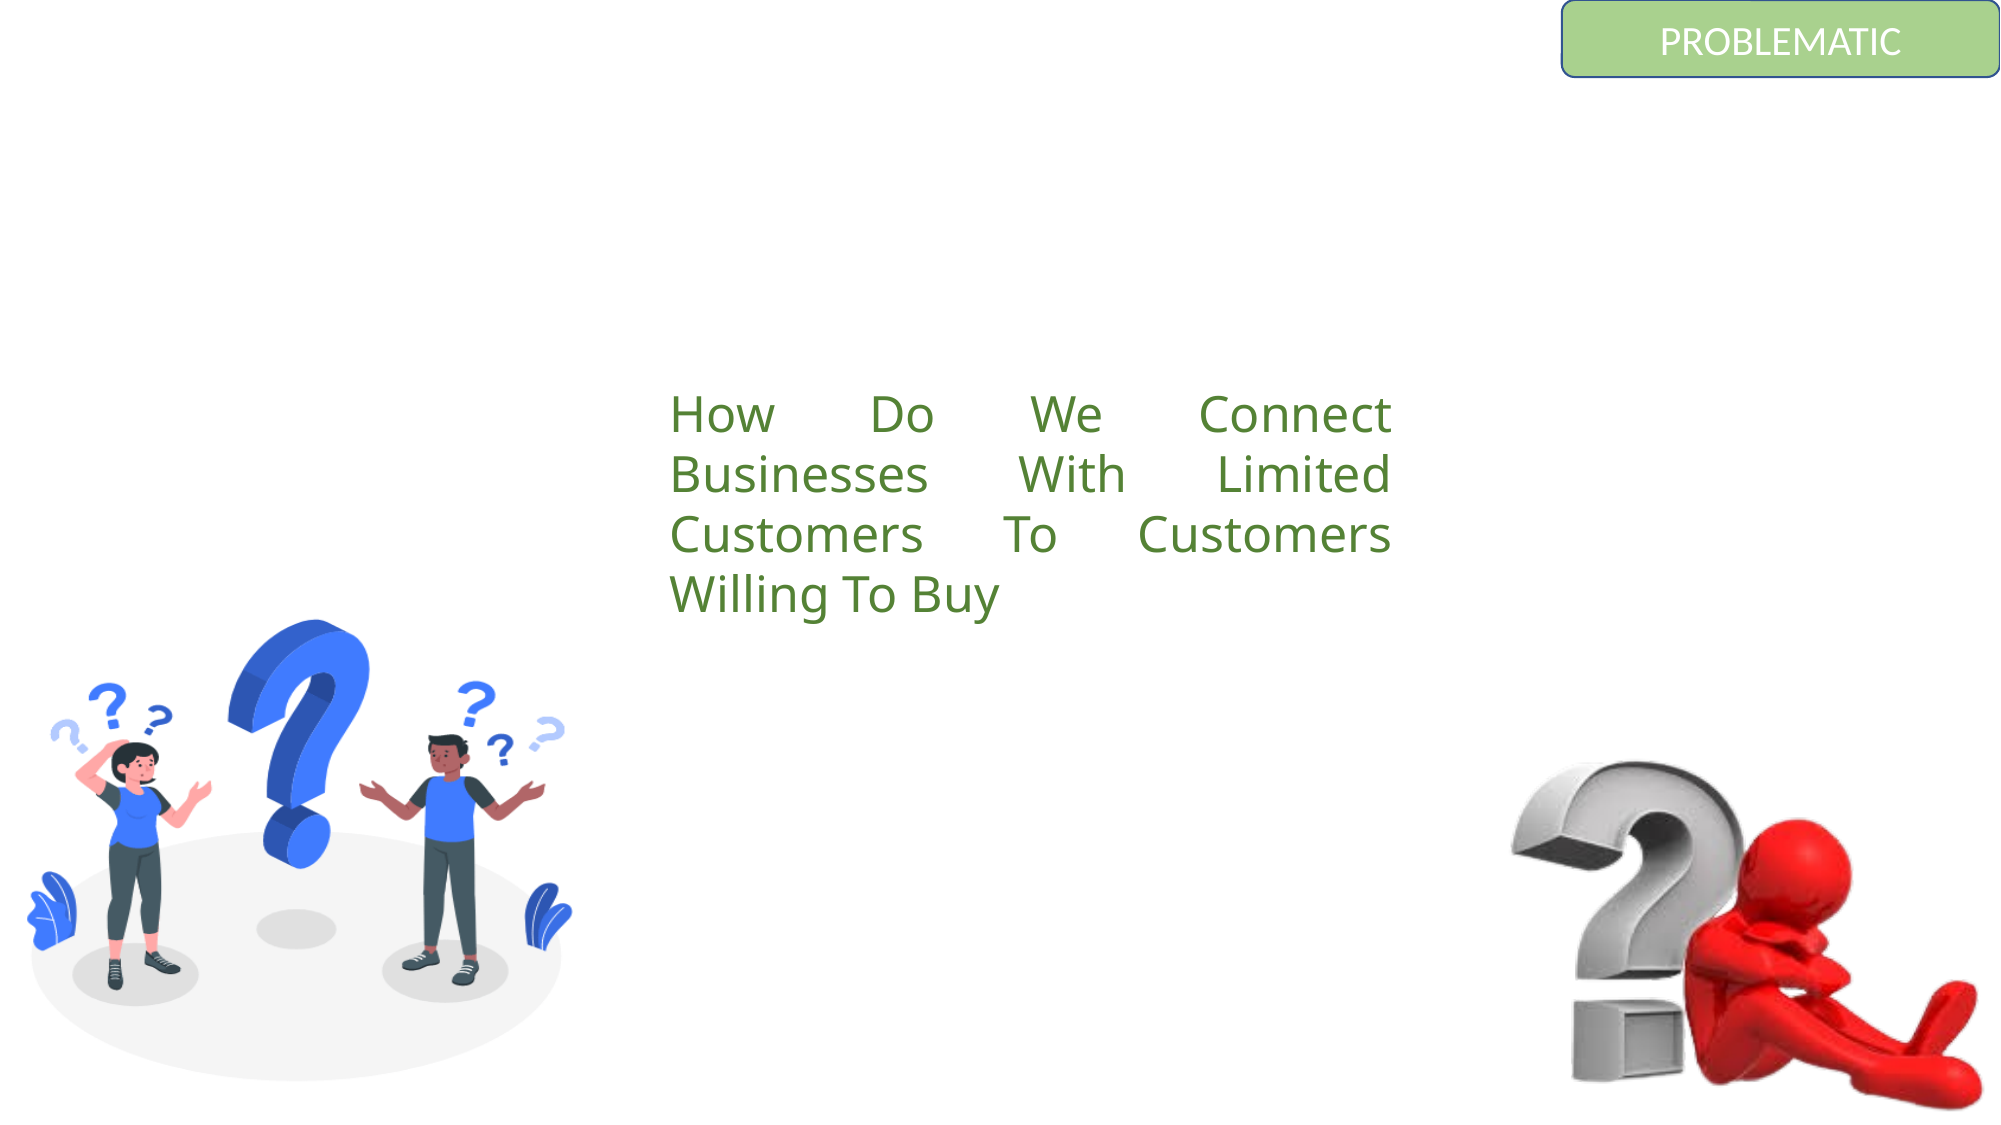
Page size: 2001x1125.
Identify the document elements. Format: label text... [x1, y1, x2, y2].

text_box PROBLEMATIC [1560, 0, 2000, 79]
picture [0, 590, 593, 1106]
text_box How Do We Connect Businesses With Limited Customers To Customers Willing To Buy [655, 375, 1408, 631]
picture [1494, 746, 2000, 1125]
